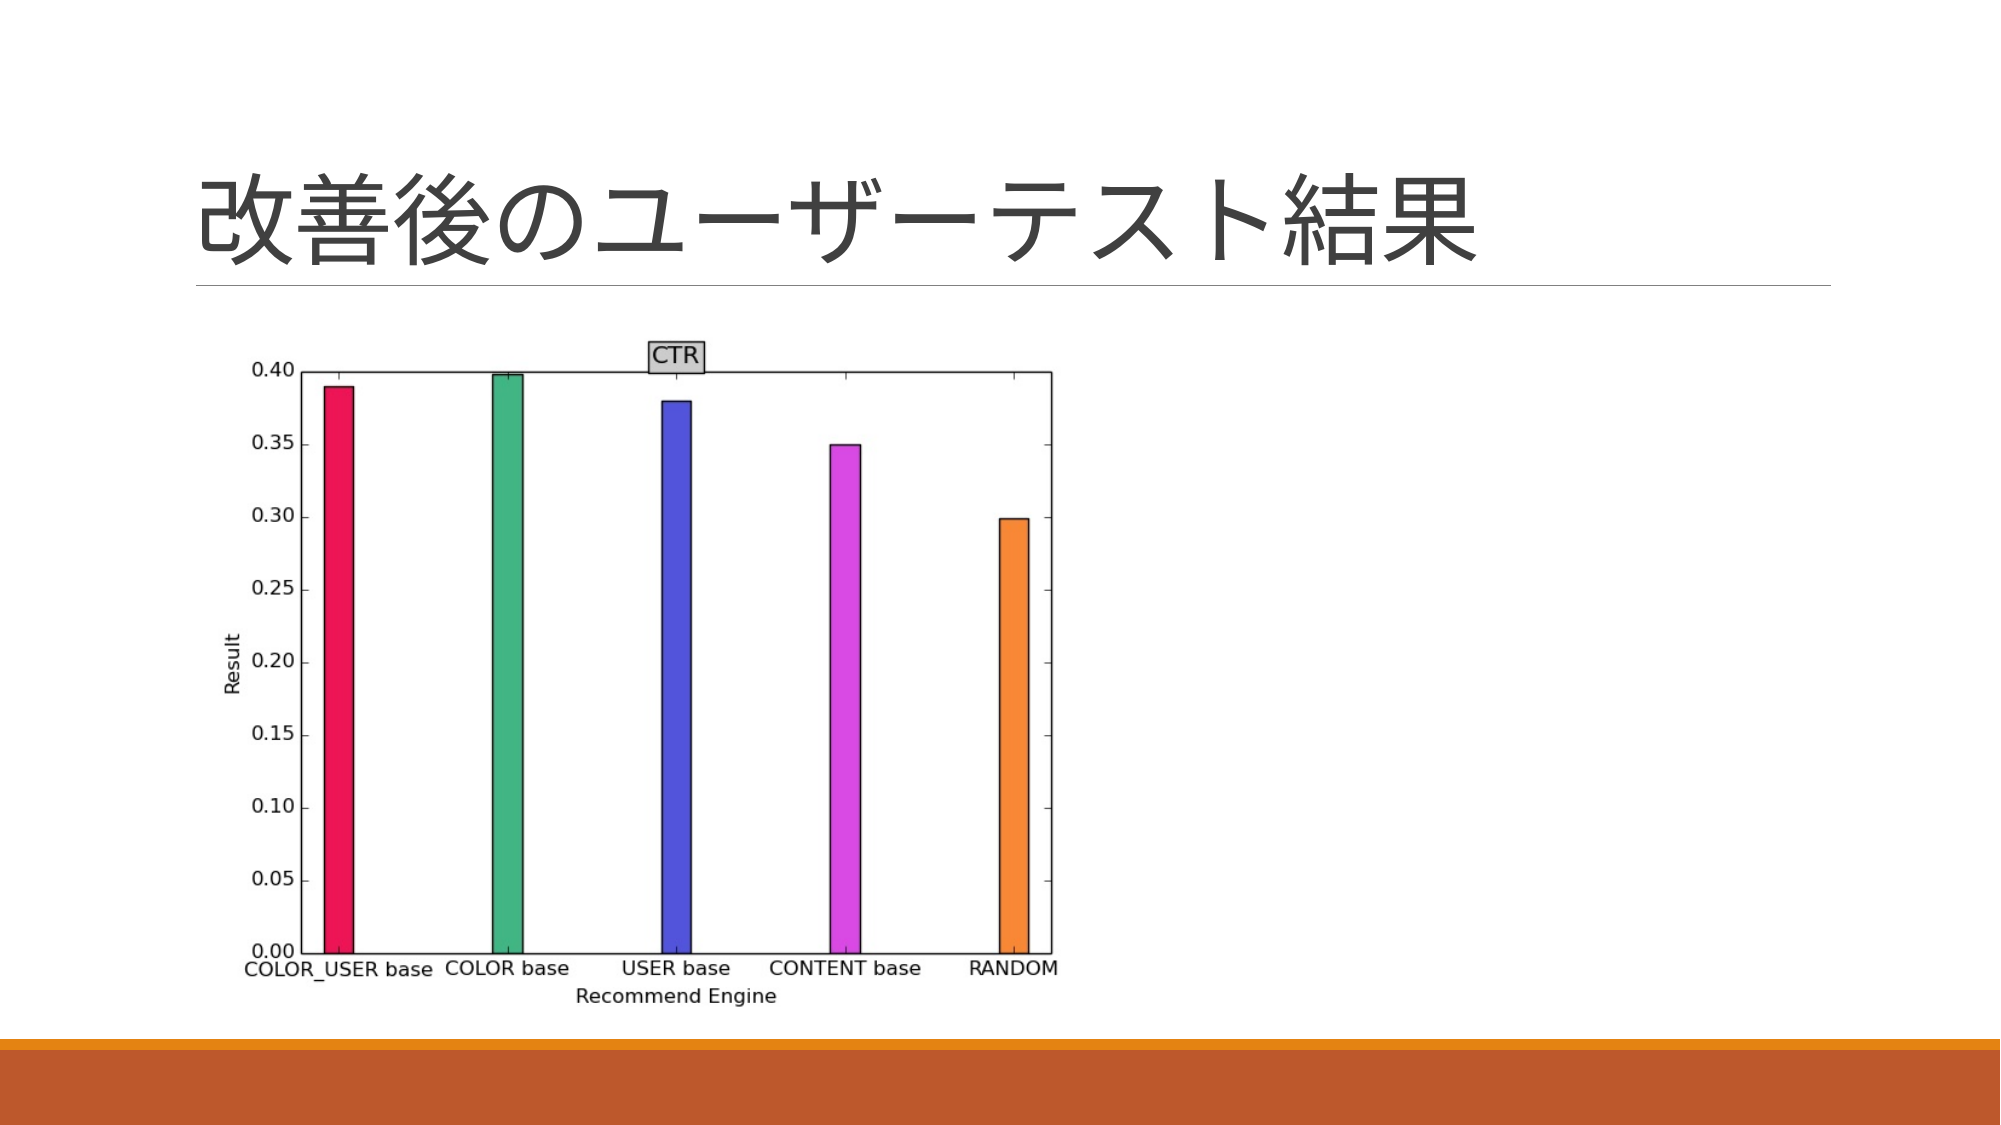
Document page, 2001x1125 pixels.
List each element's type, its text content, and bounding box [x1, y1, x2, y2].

title 改善後のユーザーテスト結果 [180, 47, 1830, 285]
picture [179, 299, 1148, 1026]
